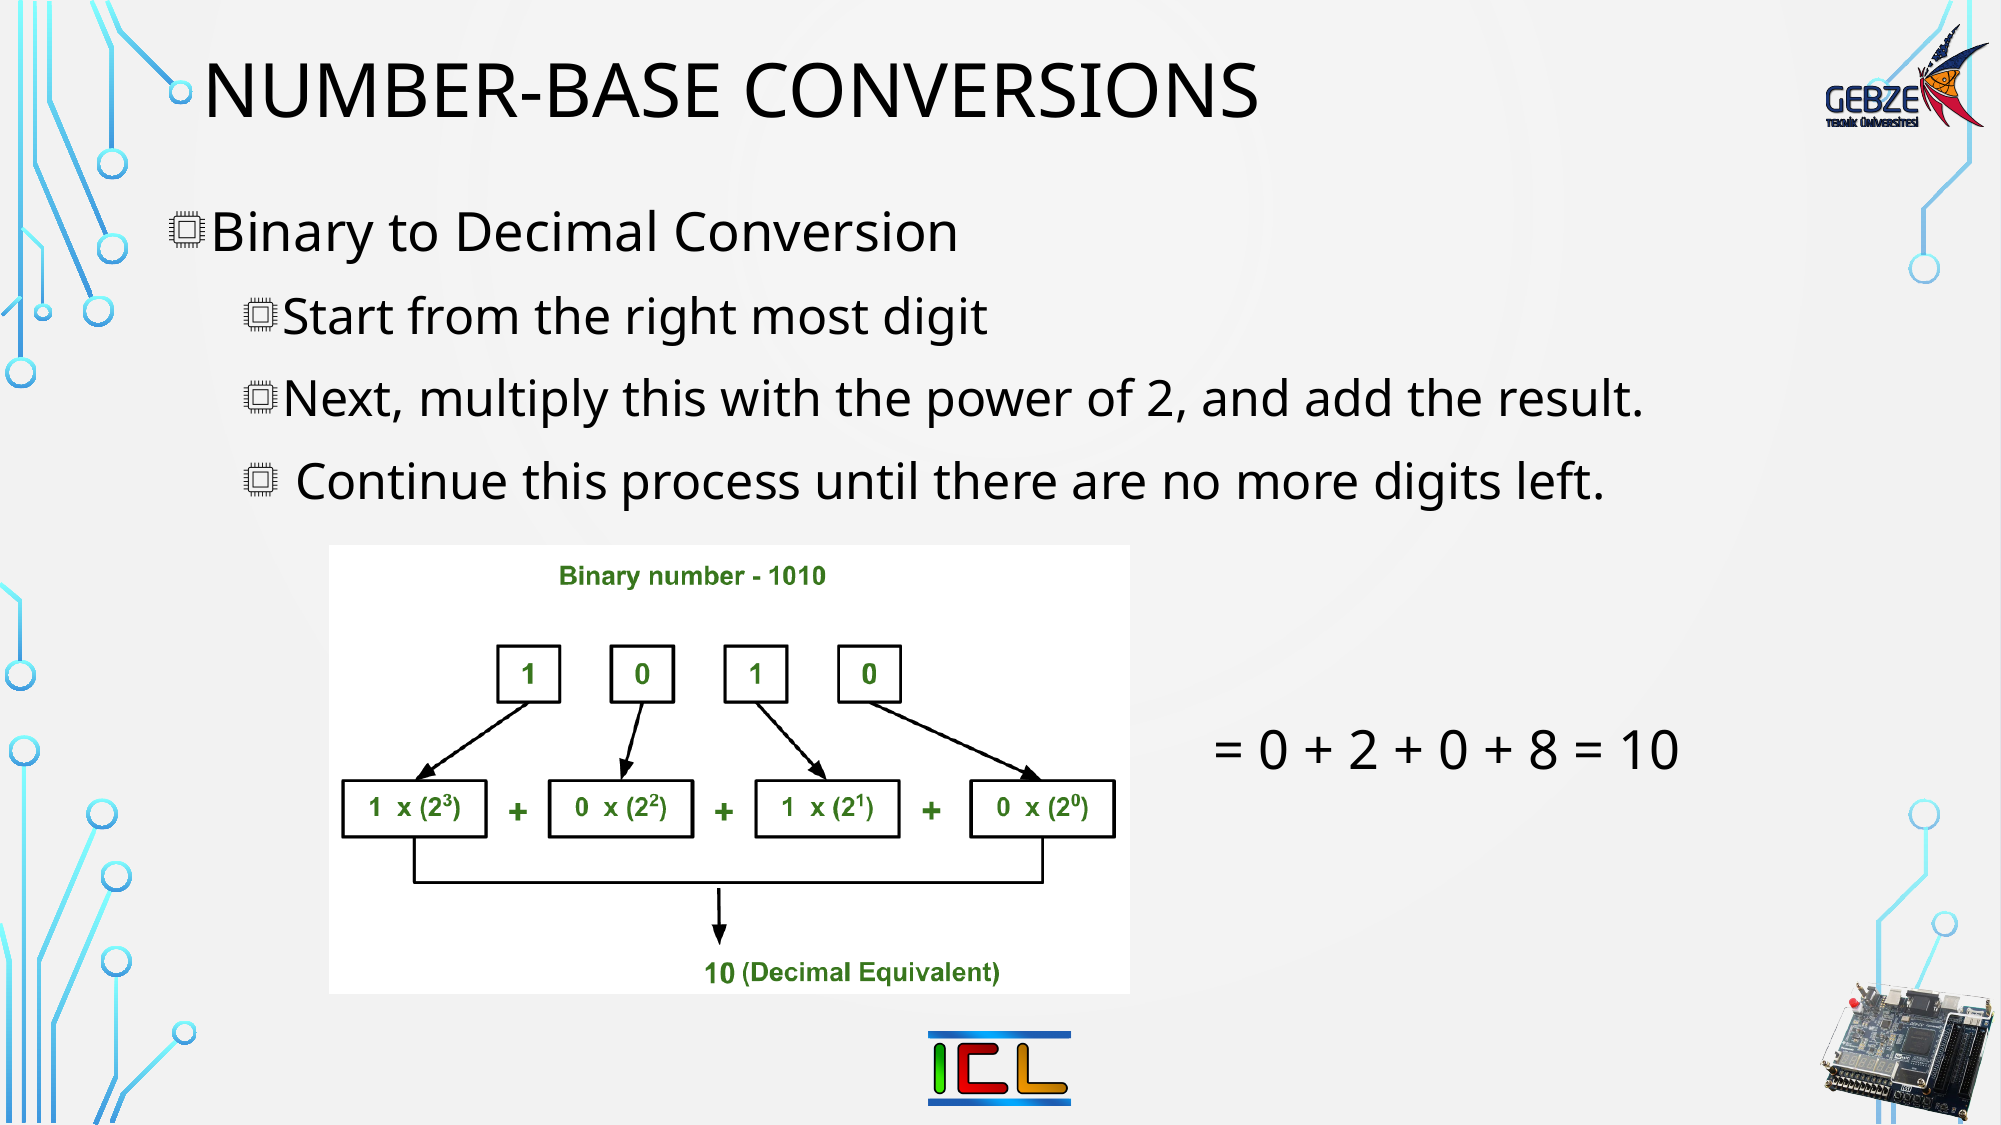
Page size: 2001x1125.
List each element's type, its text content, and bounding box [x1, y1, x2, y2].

list Binary to Decimal Conversion Start from the right most digit Next, multiply this with the power of 2, and add the result. Continue this process until there are no more digits left. = 0 + 2 + 0 + 8 = 10 [148, 176, 1866, 1015]
picture [163, 205, 211, 254]
picture [925, 1029, 1074, 1108]
title Number-base Conversions [187, 24, 1804, 161]
picture [238, 457, 283, 502]
picture [238, 292, 283, 337]
picture [329, 545, 1130, 994]
picture [238, 375, 283, 419]
picture [1826, 24, 1989, 127]
picture [1815, 974, 2000, 1125]
